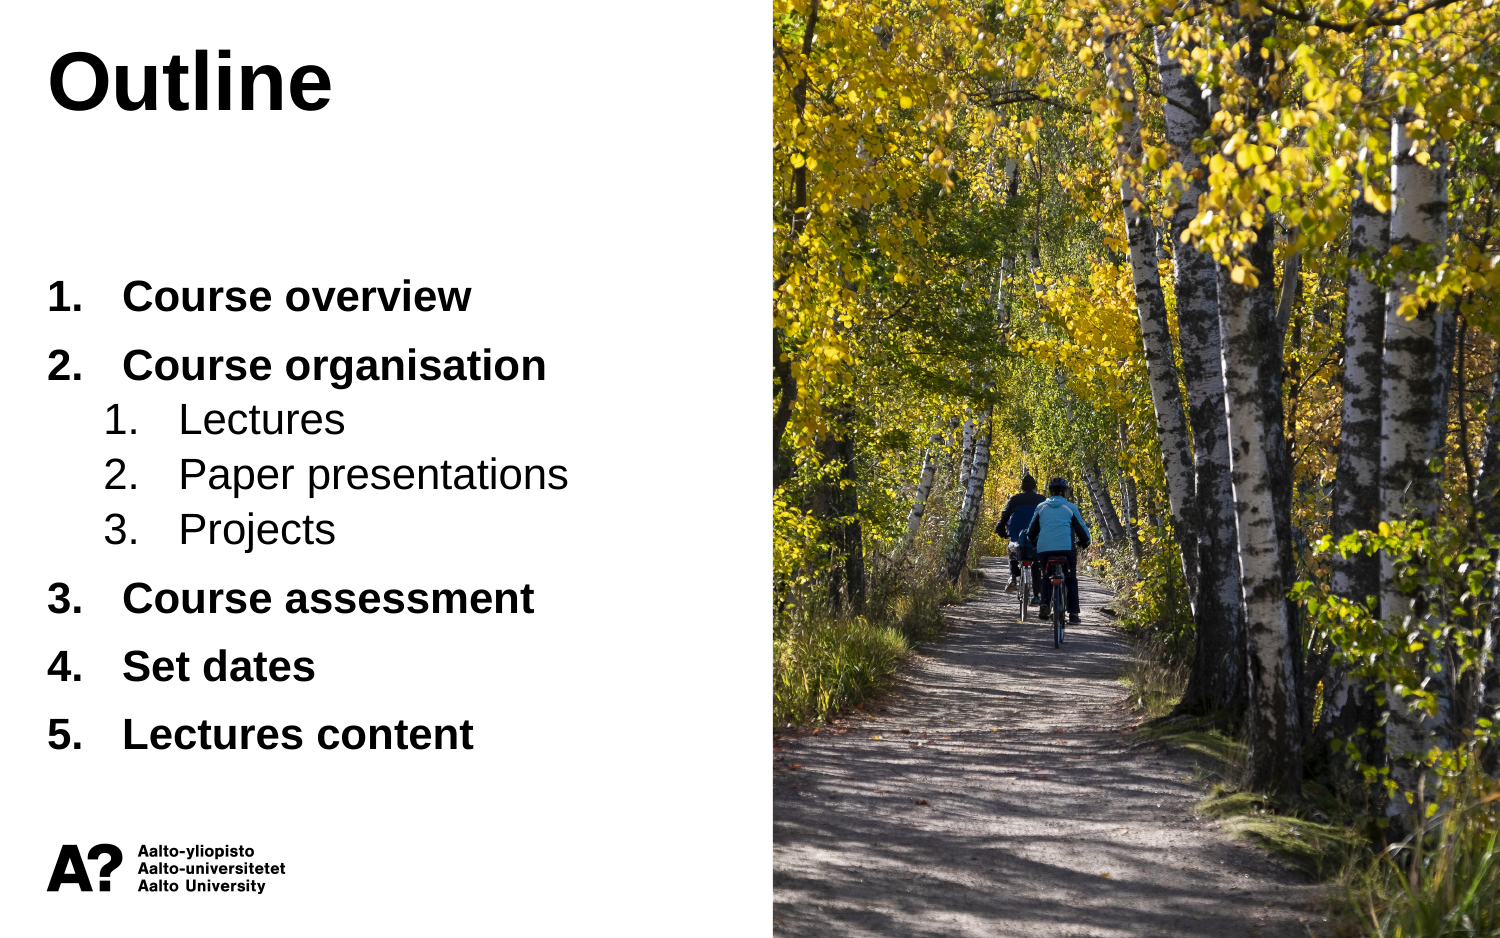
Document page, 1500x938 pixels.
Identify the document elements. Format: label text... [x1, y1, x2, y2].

list Course overview Course organisation Lectures Paper presentations Projects Course assessment Set dates Lectures content [47, 268, 712, 802]
picture [0, 798, 333, 938]
picture [772, 0, 1500, 938]
list Outline [47, 26, 712, 217]
